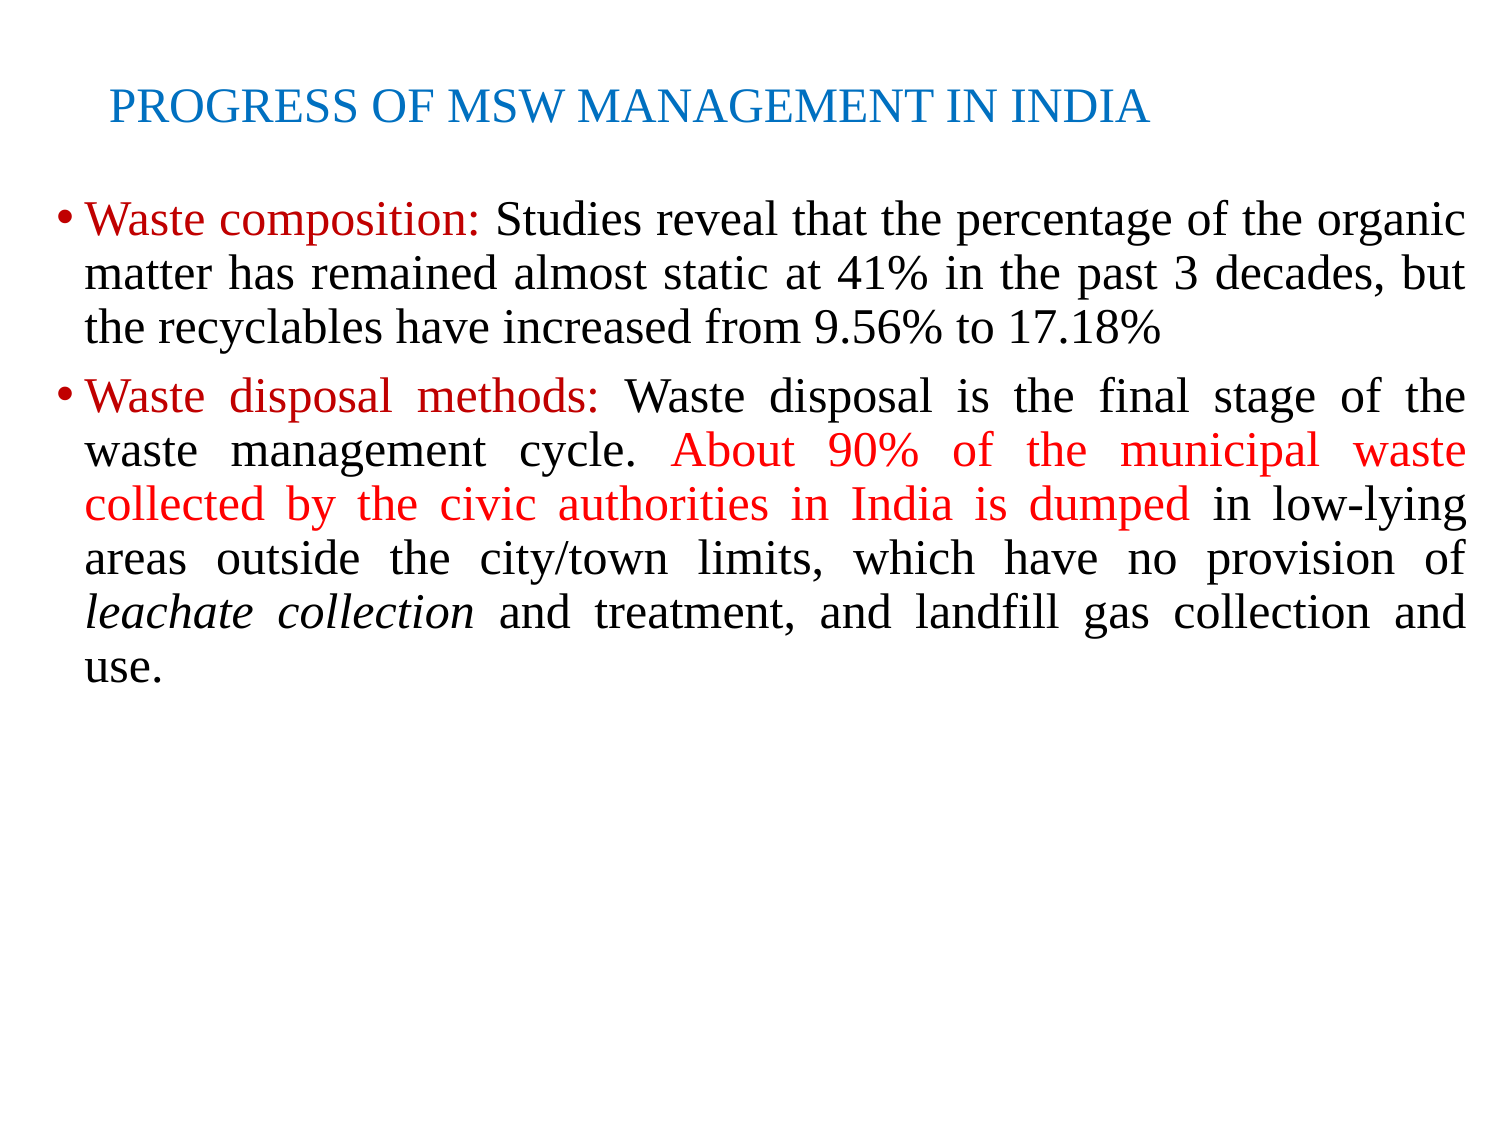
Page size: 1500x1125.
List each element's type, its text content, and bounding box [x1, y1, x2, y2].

title PROGRESS OF MSW MANAGEMENT IN INDIA [93, 70, 1444, 184]
list Waste composition: Studies reveal that the percentage of the organic matter has remained almost static at 41% in the past 3 decades, but the recyclables have increased from 9.56% to 17.18% Waste disposal methods: Waste disposal is the final stage of the waste management cycle. About 90% of the municipal waste collected by the civic authorities in India is dumped in low-lying areas outside the city/town limits, which have no provision of leachate collection and treatment, and landfill gas collection and use. [41, 184, 1483, 1094]
